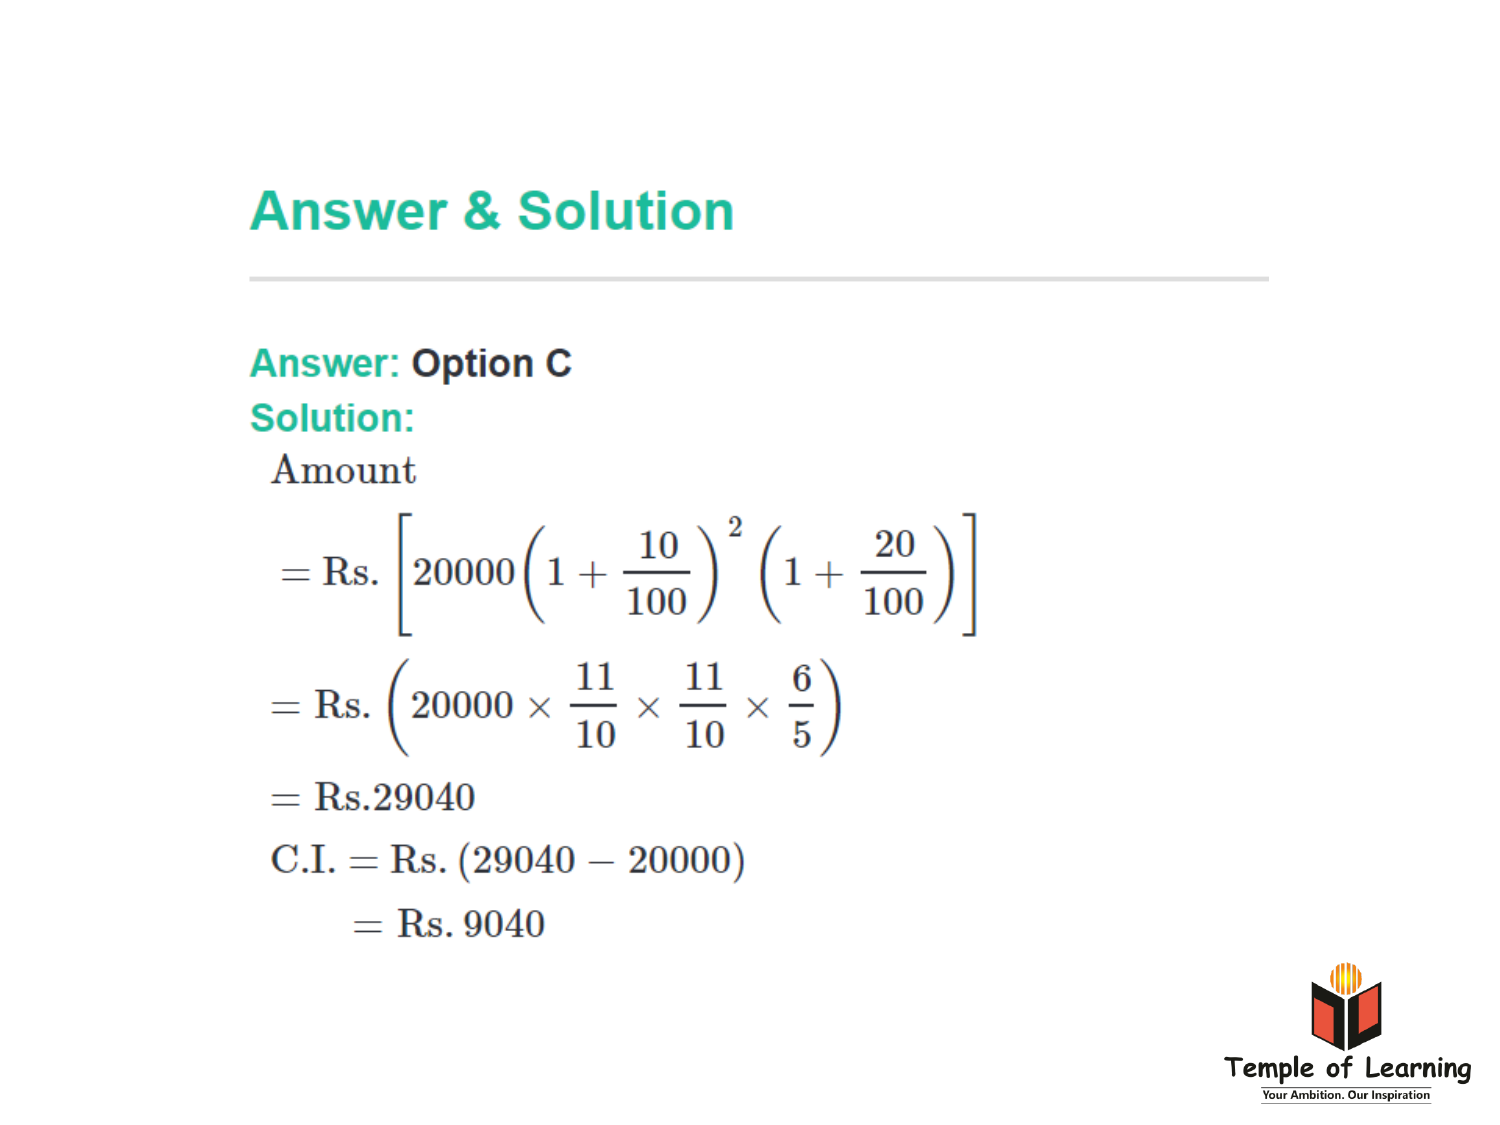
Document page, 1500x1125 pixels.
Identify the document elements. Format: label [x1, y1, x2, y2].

picture [1224, 962, 1471, 1104]
picture [230, 169, 1269, 956]
